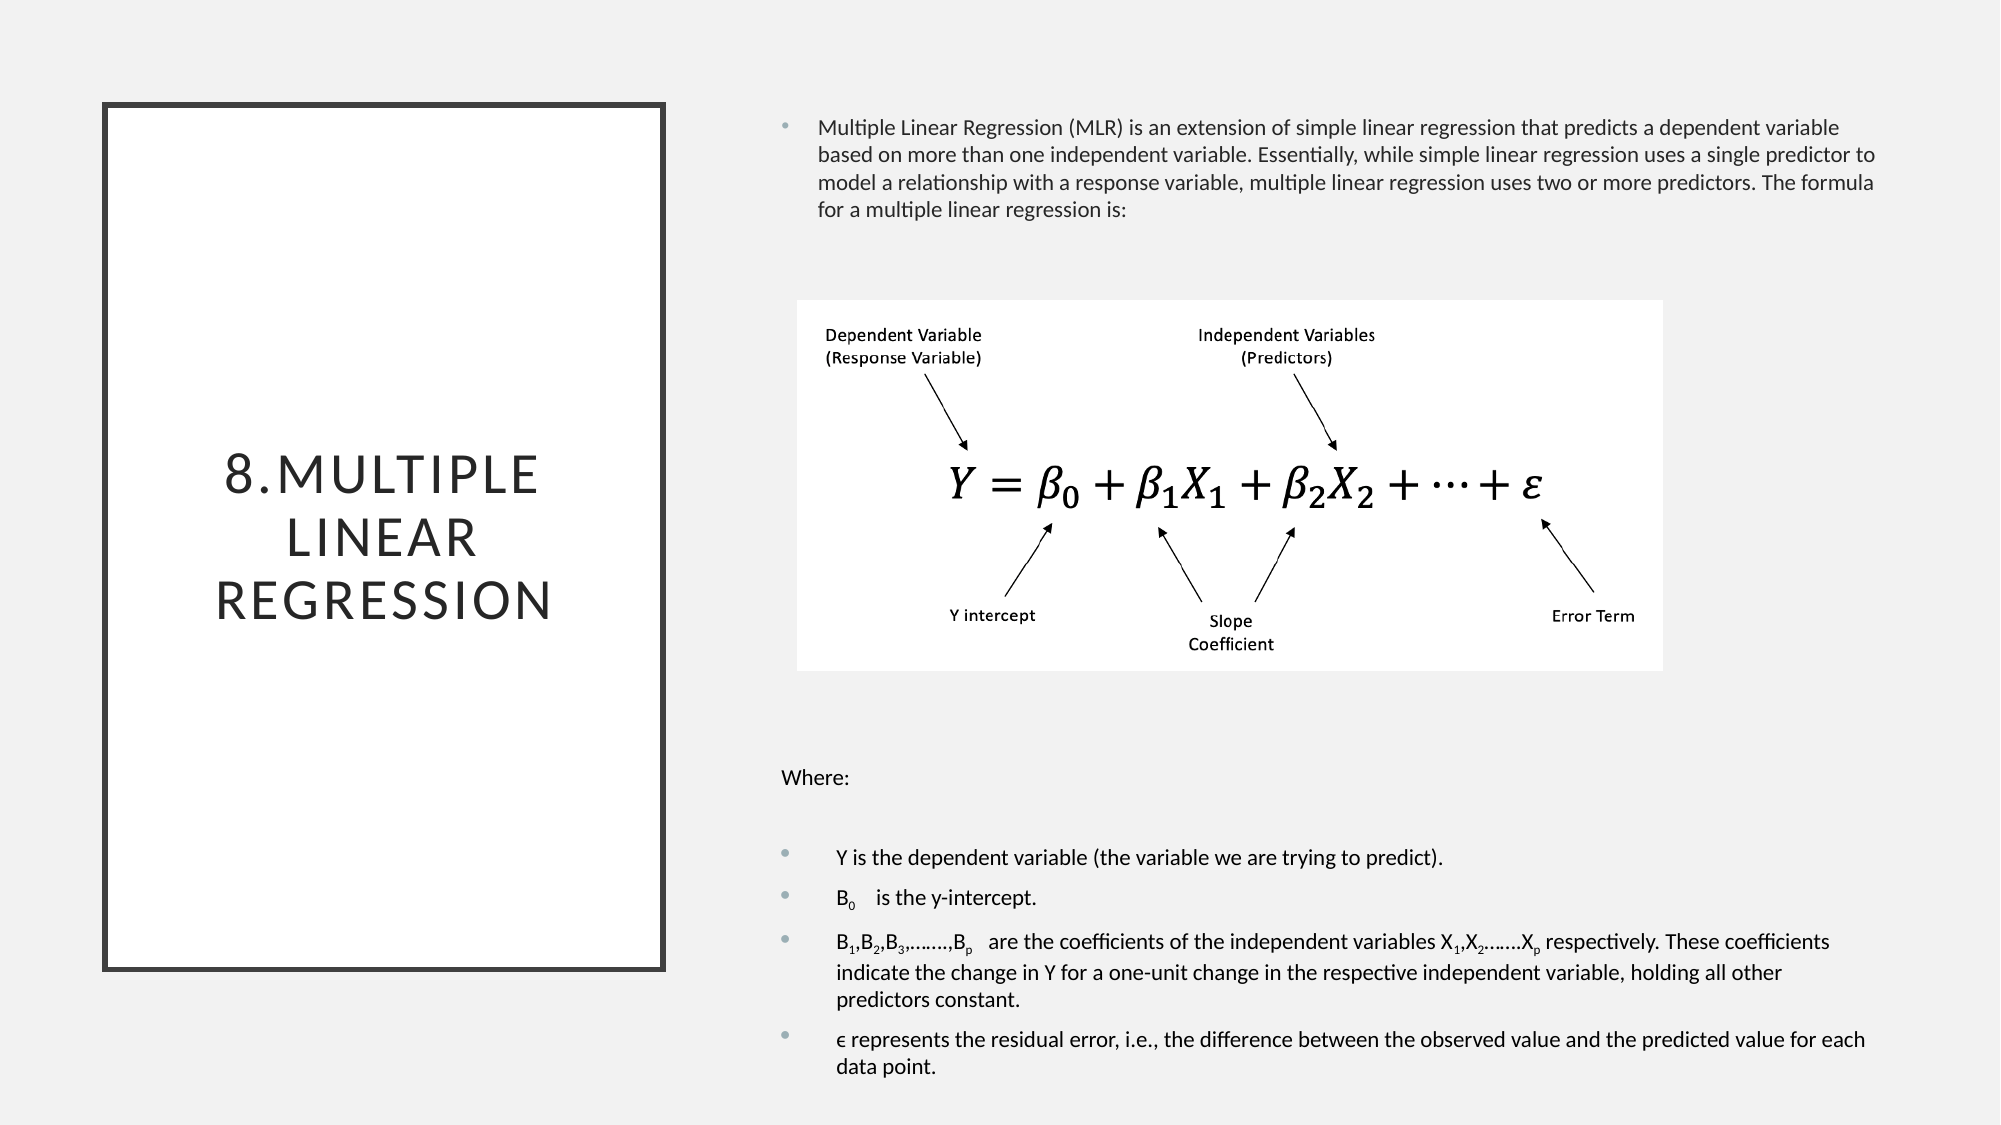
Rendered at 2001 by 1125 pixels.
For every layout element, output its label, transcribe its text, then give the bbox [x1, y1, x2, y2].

list Multiple Linear Regression (MLR) is an extension of simple linear regression that predicts a dependent variable based on more than one independent variable. Essentially, while simple linear regression uses a single predictor to model a relationship with a response variable, multiple linear regression uses two or more predictors. The formula for a multiple linear regression is: Where: Y is the dependent variable (the variable we are trying to predict). Β0 is the y-intercept. B1,B2,B3,…….,Bp are the coefficients of the independent variables X1,X2…….Xp respectively. These coefficients indicate the change in Y for a one-unit change in the respective independent variable, holding all other predictors constant. ϵ represents the residual error, i.e., the difference between the observed value and the predicted value for each data point. [766, 104, 1896, 1101]
title 8.Multiple Linear Regression [102, 102, 666, 972]
picture [801, 304, 1658, 667]
